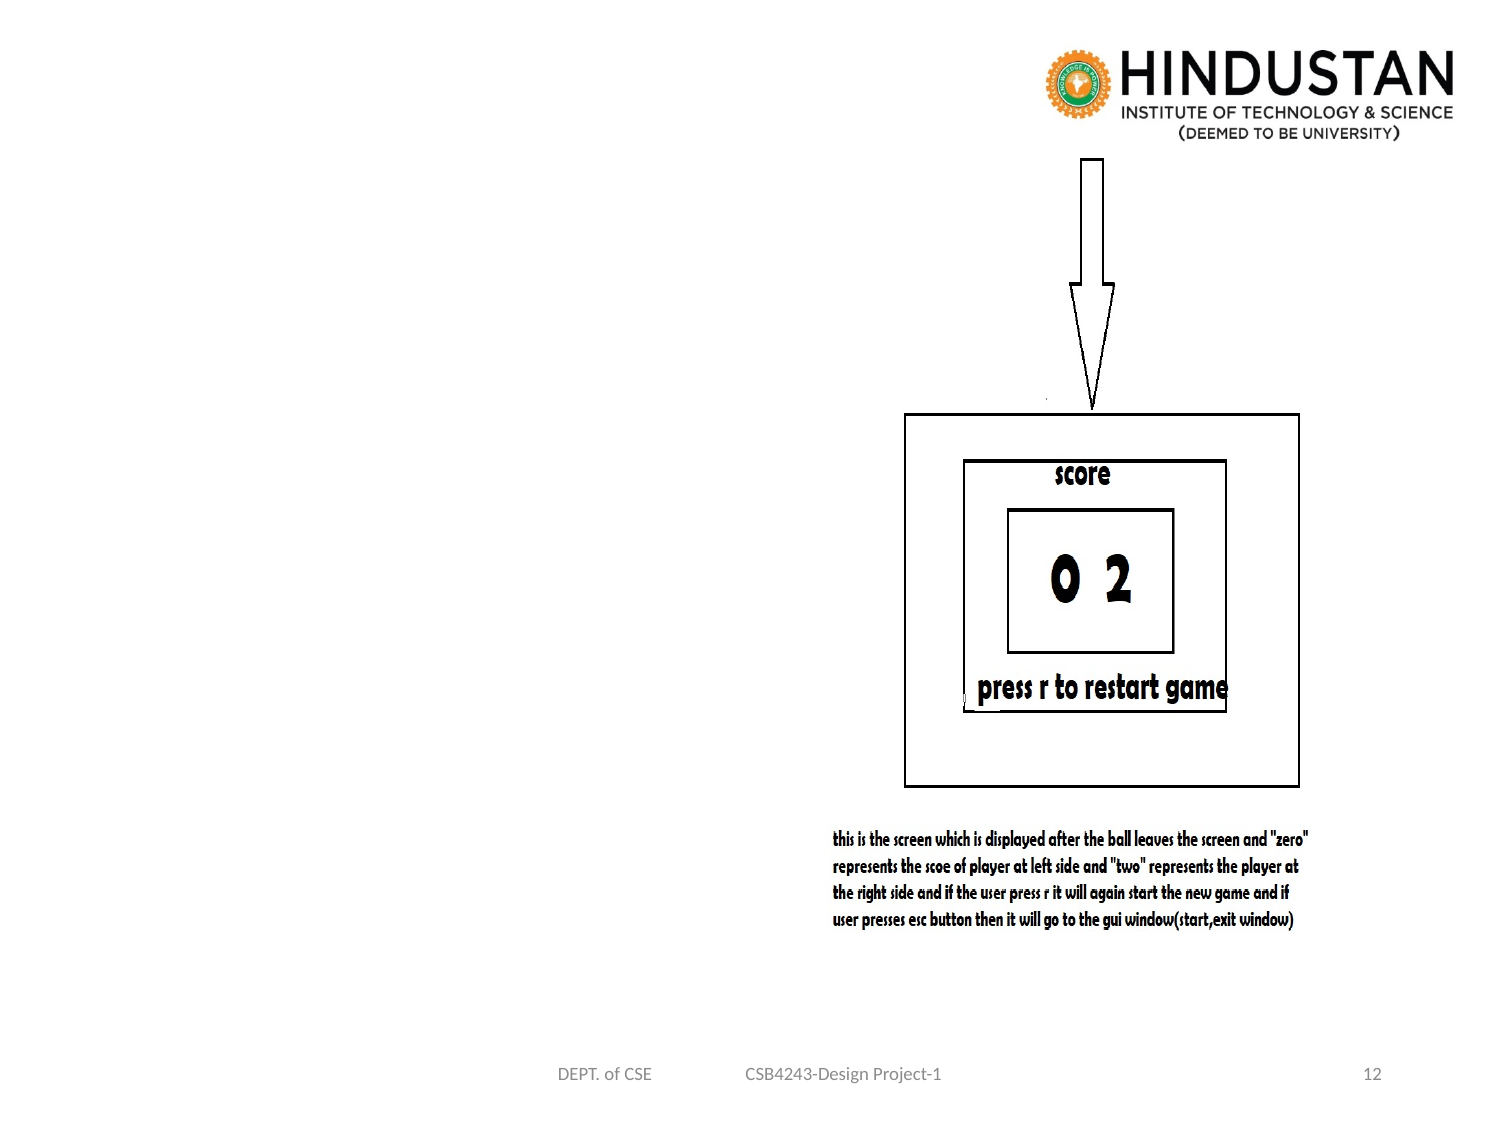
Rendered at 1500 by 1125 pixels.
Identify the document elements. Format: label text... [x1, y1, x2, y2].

footer DEPT. of CSE CSB4243-Design Project-1 [496, 1042, 1004, 1103]
picture [43, 41, 1457, 1008]
slide_number 12 [1059, 1042, 1397, 1103]
